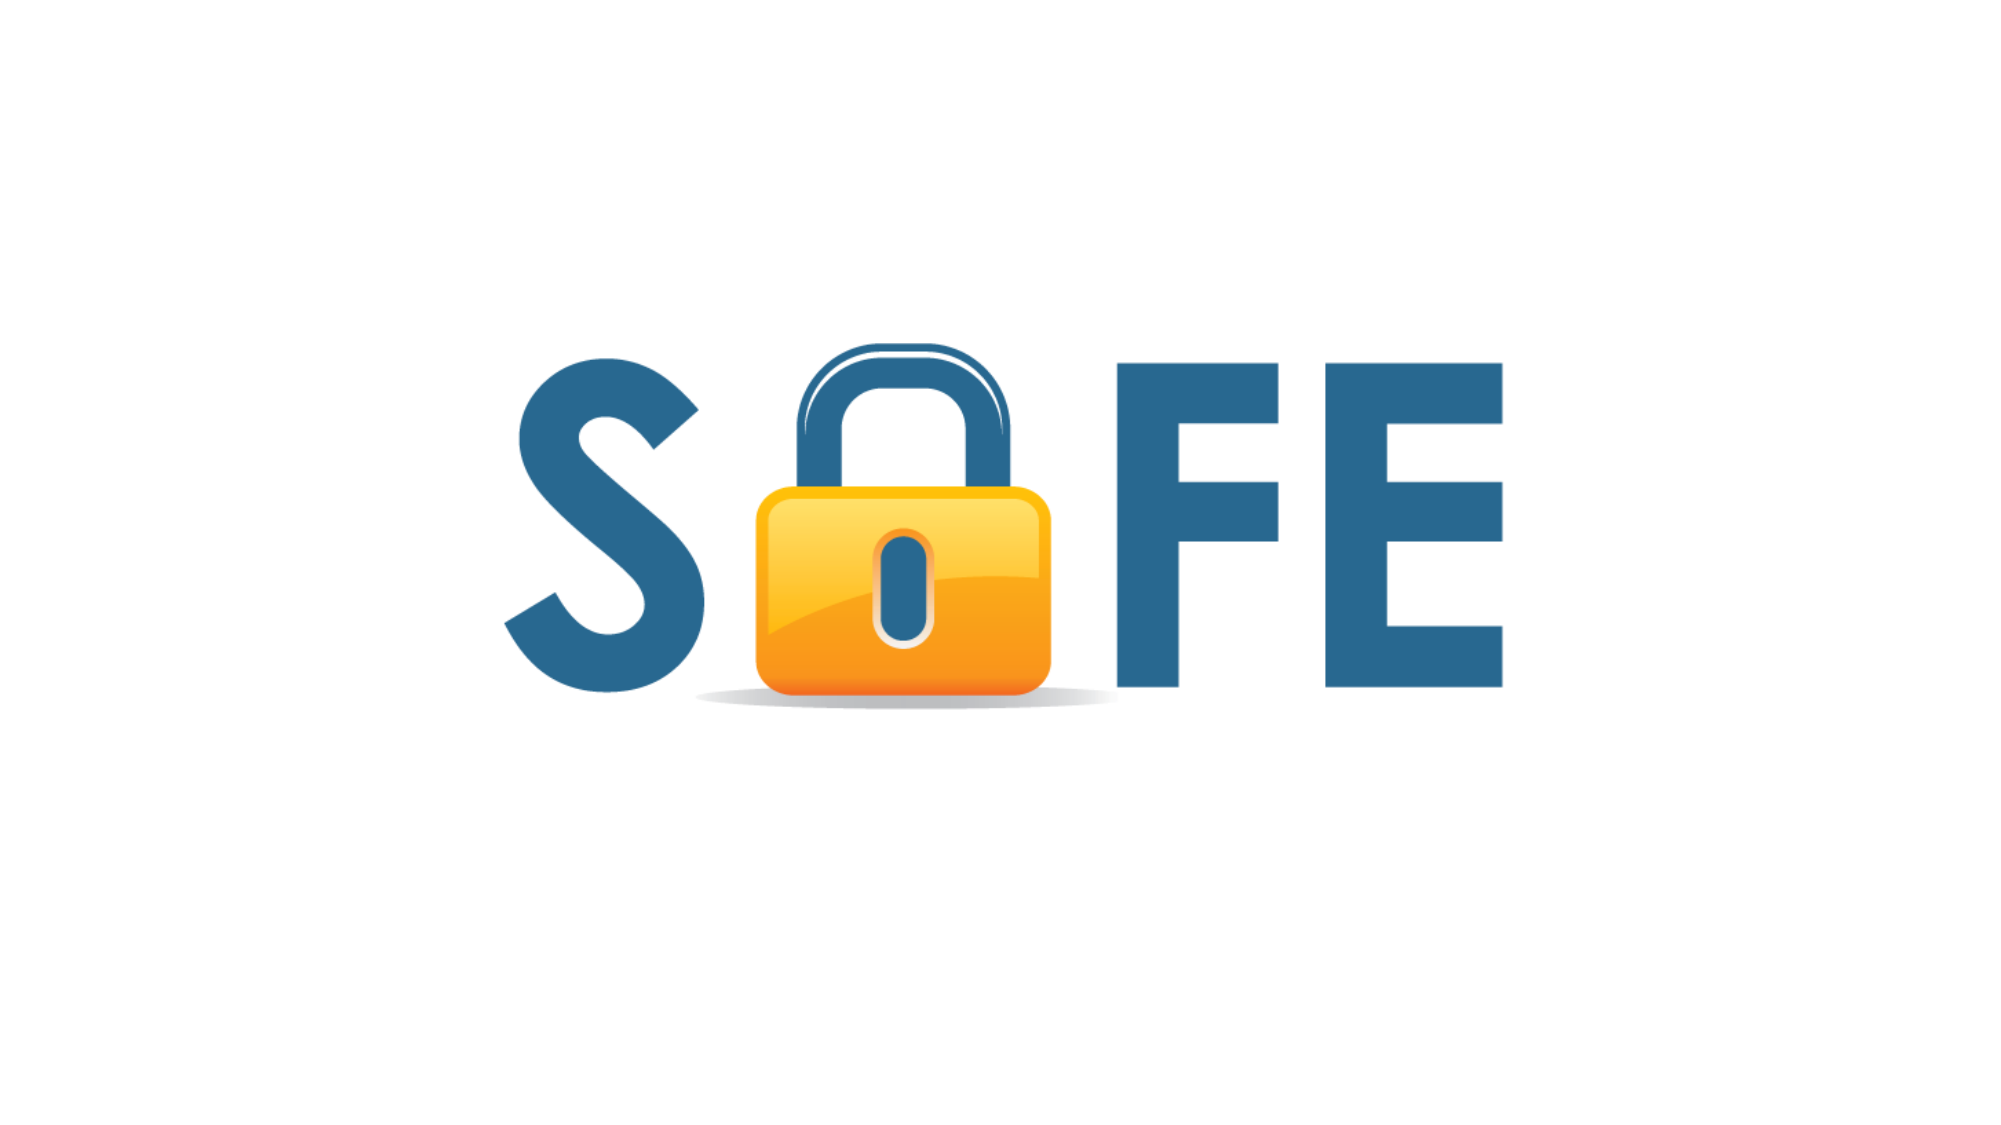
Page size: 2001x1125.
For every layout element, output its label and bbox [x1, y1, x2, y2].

list [502, 298, 1506, 762]
